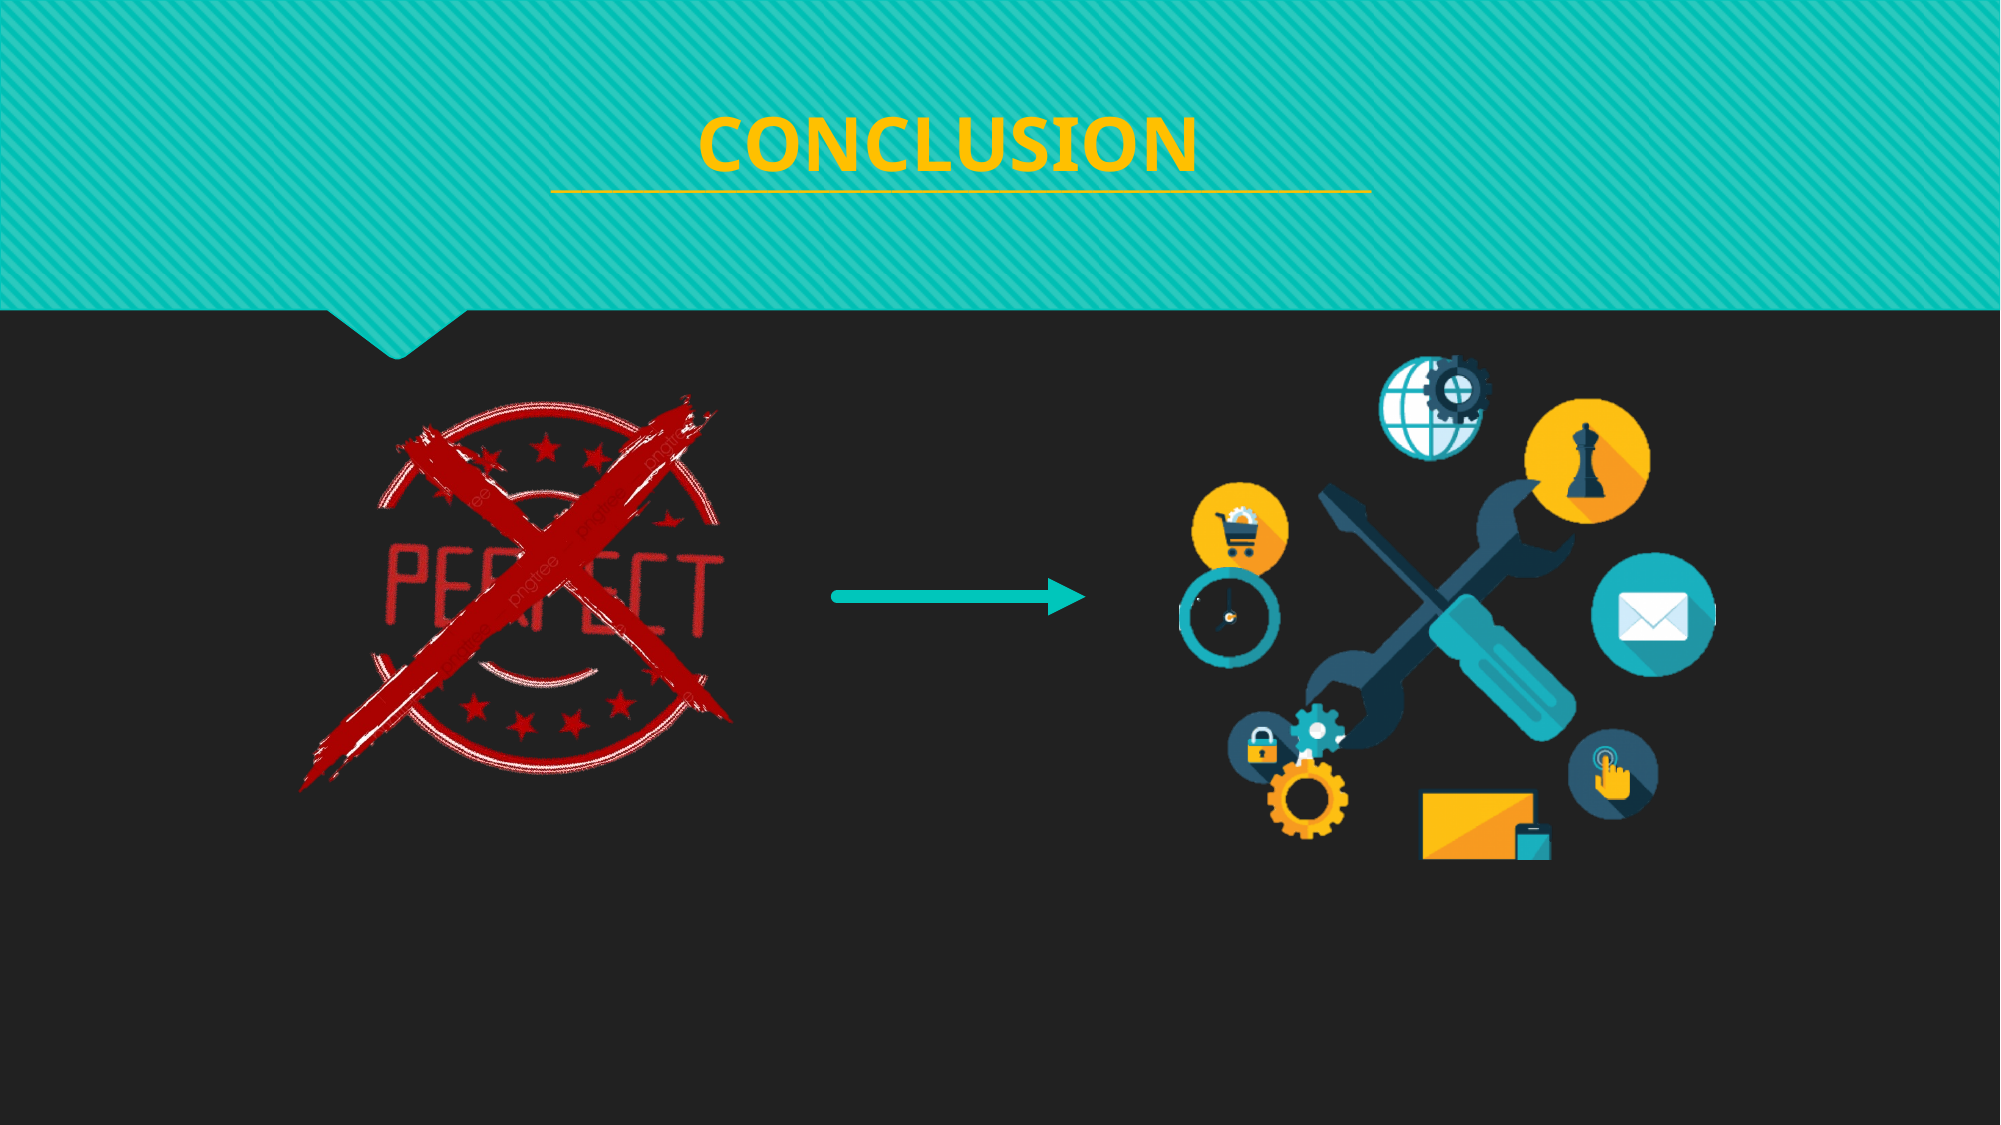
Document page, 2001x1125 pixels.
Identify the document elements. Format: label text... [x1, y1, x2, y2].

picture [1179, 348, 1716, 897]
text_box CONCLUSION [681, 89, 1217, 142]
text_box _____________________________________________________ [426, 142, 1497, 203]
picture [134, 191, 947, 1004]
